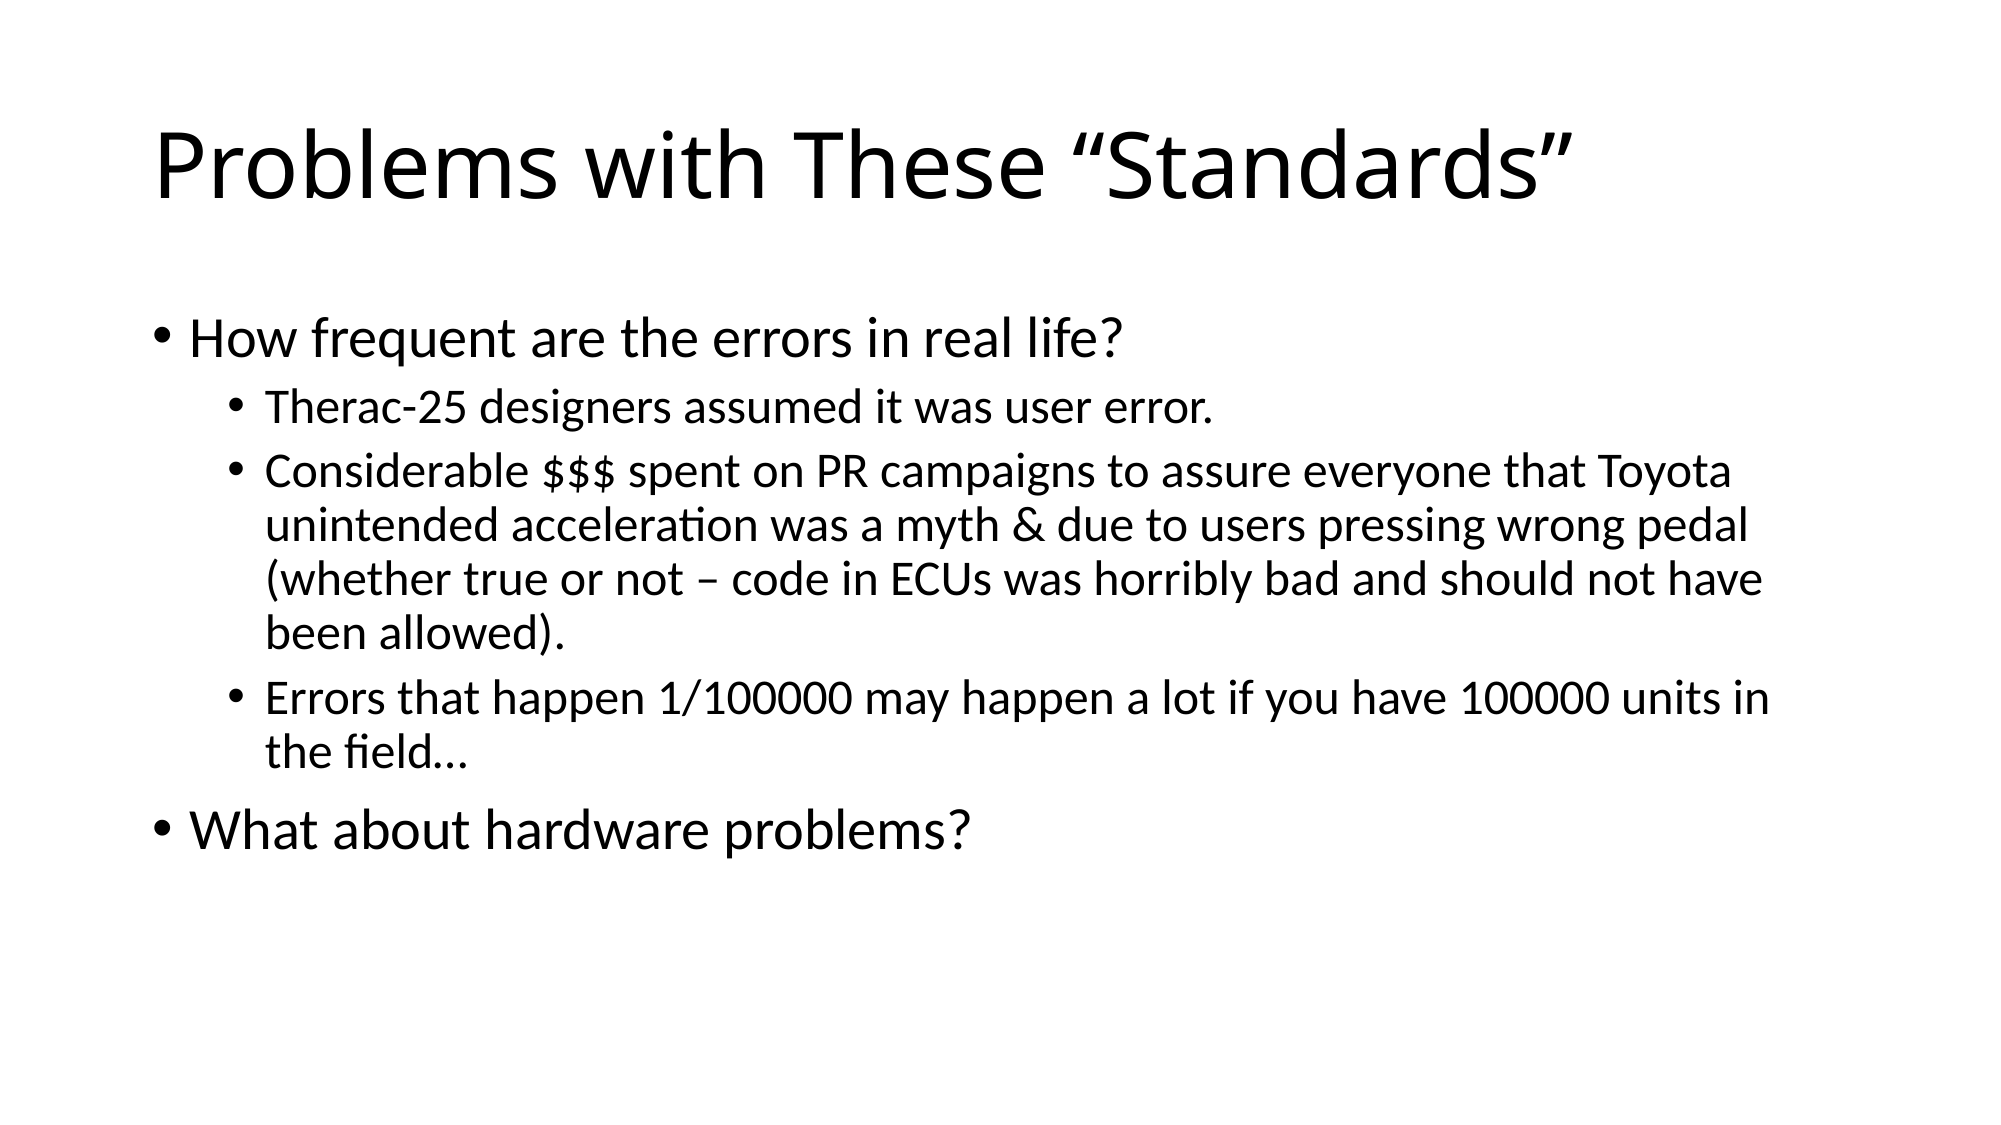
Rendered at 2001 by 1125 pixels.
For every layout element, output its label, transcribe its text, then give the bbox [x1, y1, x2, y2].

title Problems with These “Standards” [137, 59, 1863, 278]
list How frequent are the errors in real life? Therac-25 designers assumed it was user error. Considerable $$$ spent on PR campaigns to assure everyone that Toyota unintended acceleration was a myth & due to users pressing wrong pedal (whether true or not – code in ECUs was horribly bad and should not have been allowed). Errors that happen 1/100000 may happen a lot if you have 100000 units in the field… What about hardware problems? [137, 299, 1863, 1014]
